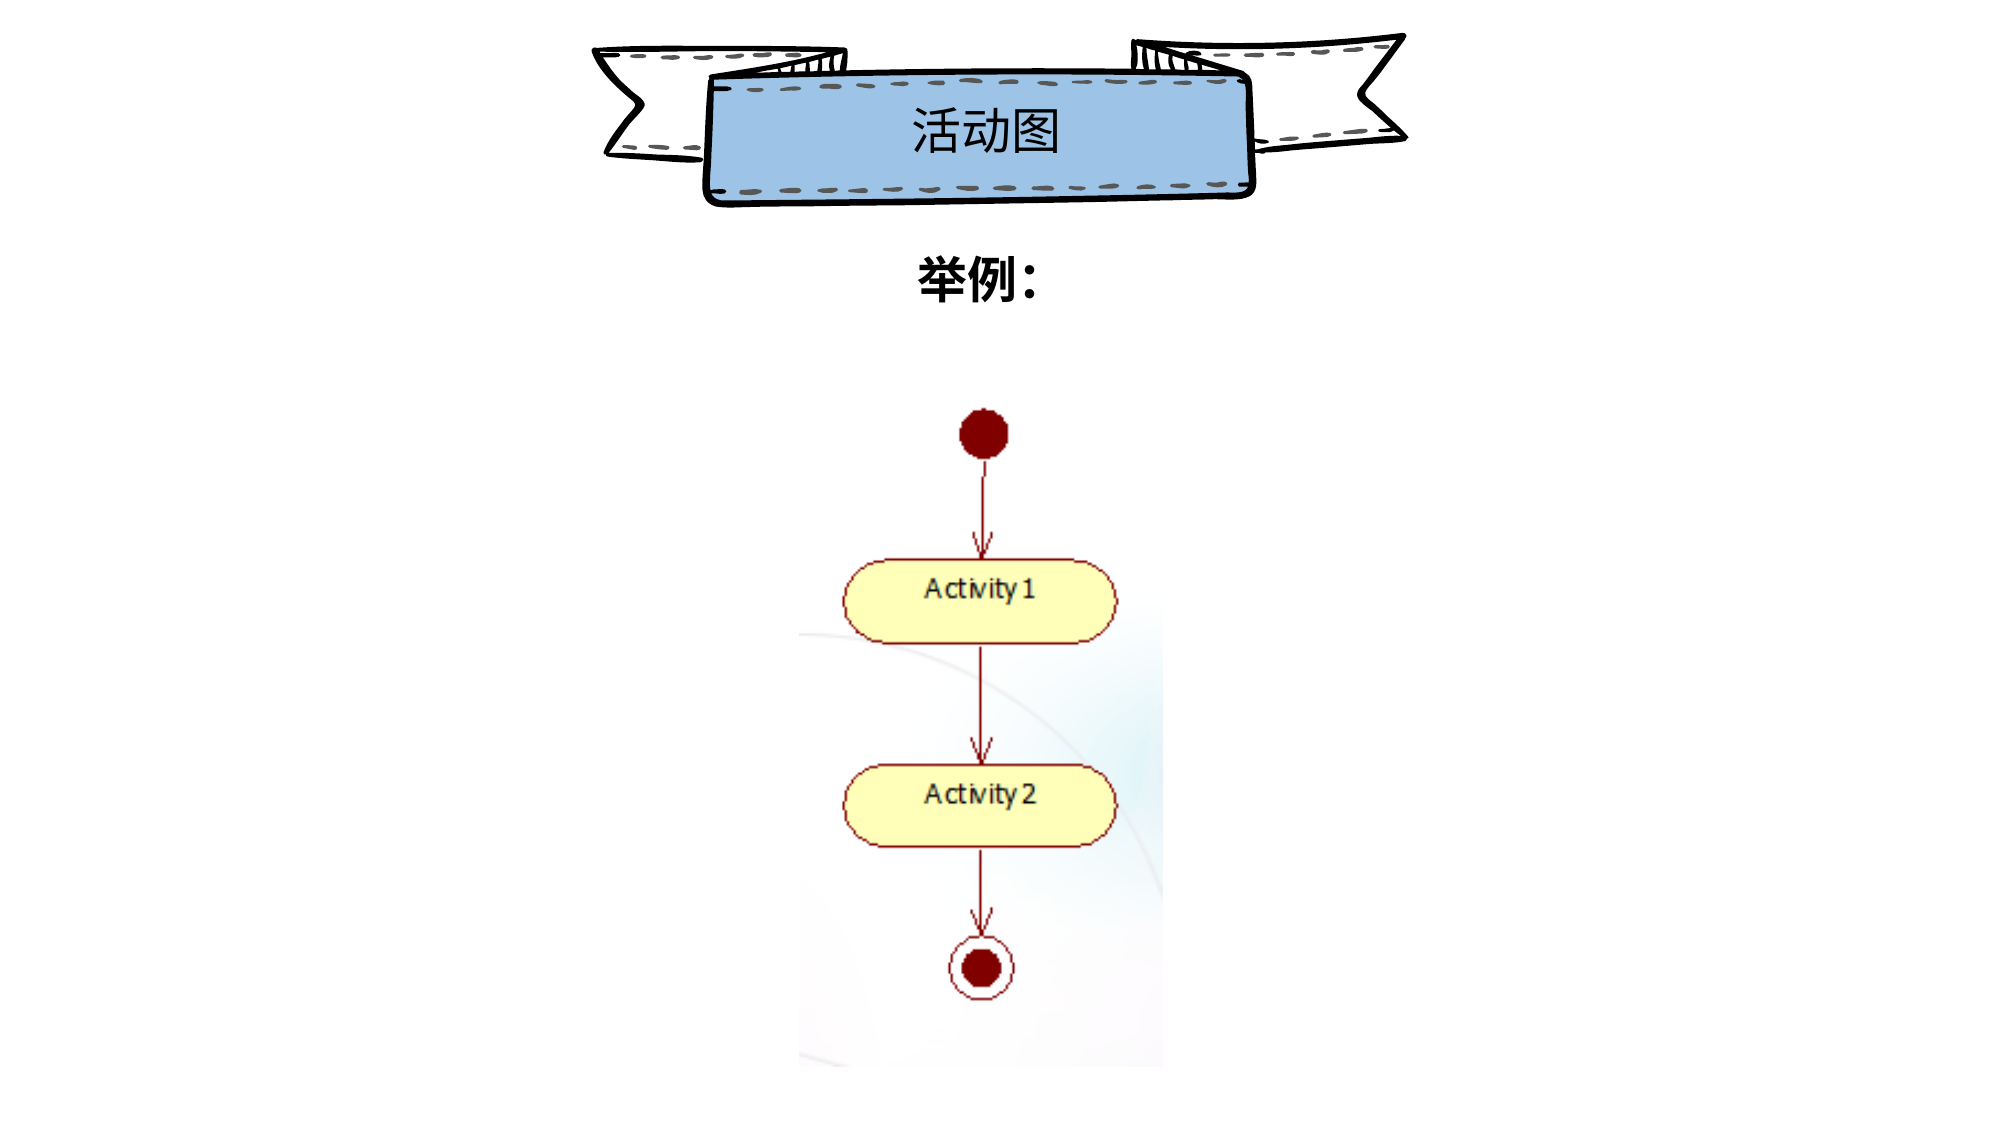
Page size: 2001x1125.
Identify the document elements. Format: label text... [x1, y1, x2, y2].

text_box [590, 32, 1410, 209]
text_box 举例： [48, 204, 1938, 316]
picture [799, 316, 1164, 1067]
